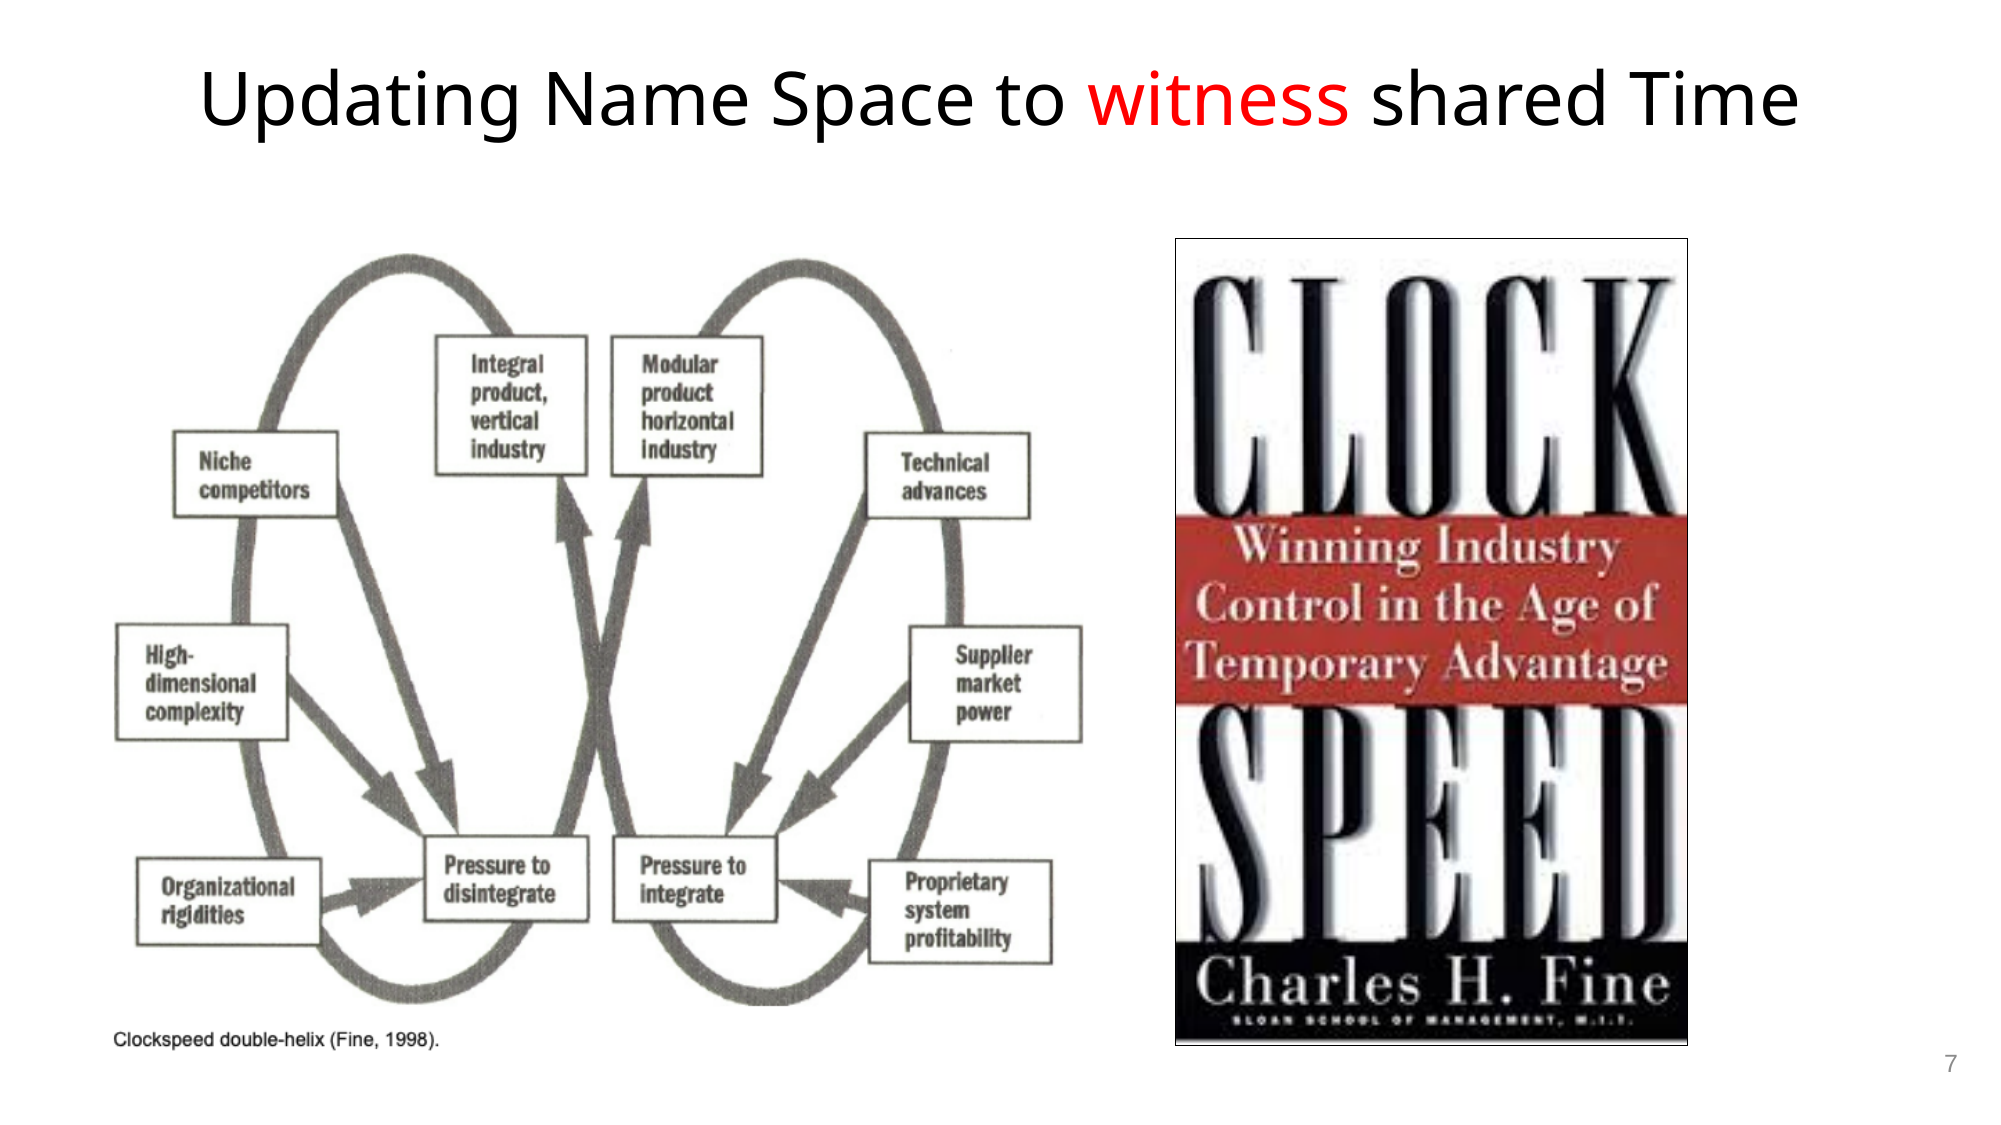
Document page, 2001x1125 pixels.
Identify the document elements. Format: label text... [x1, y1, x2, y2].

picture [1175, 237, 1689, 1046]
slide_number 7 [1853, 1019, 1974, 1106]
picture [105, 237, 1094, 1064]
title Updating Name Space to witness shared Time [173, 35, 1826, 243]
